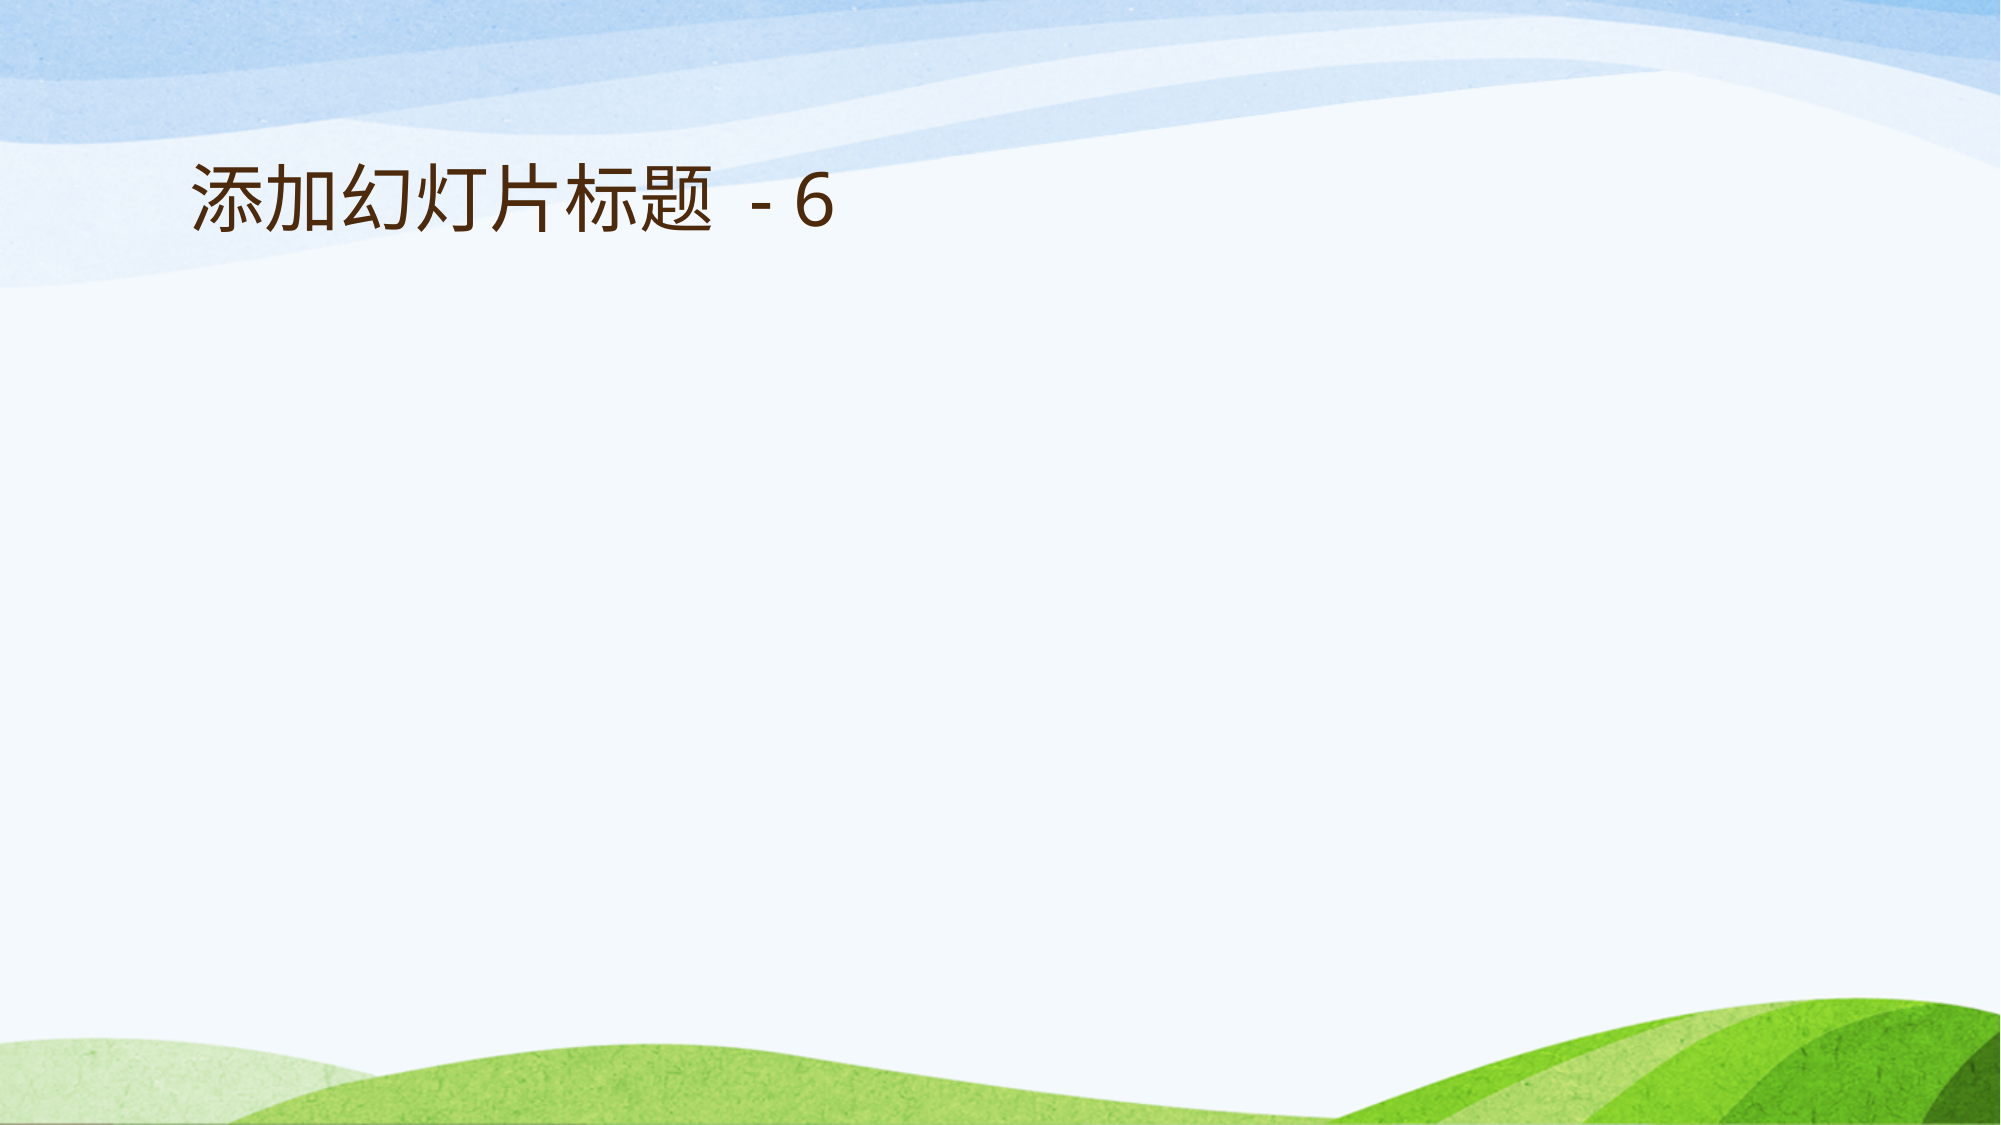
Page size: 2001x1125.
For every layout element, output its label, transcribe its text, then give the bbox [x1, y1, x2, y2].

title 添加幻灯片标题 - 6 [174, 50, 1825, 250]
picture [0, 0, 2001, 1125]
